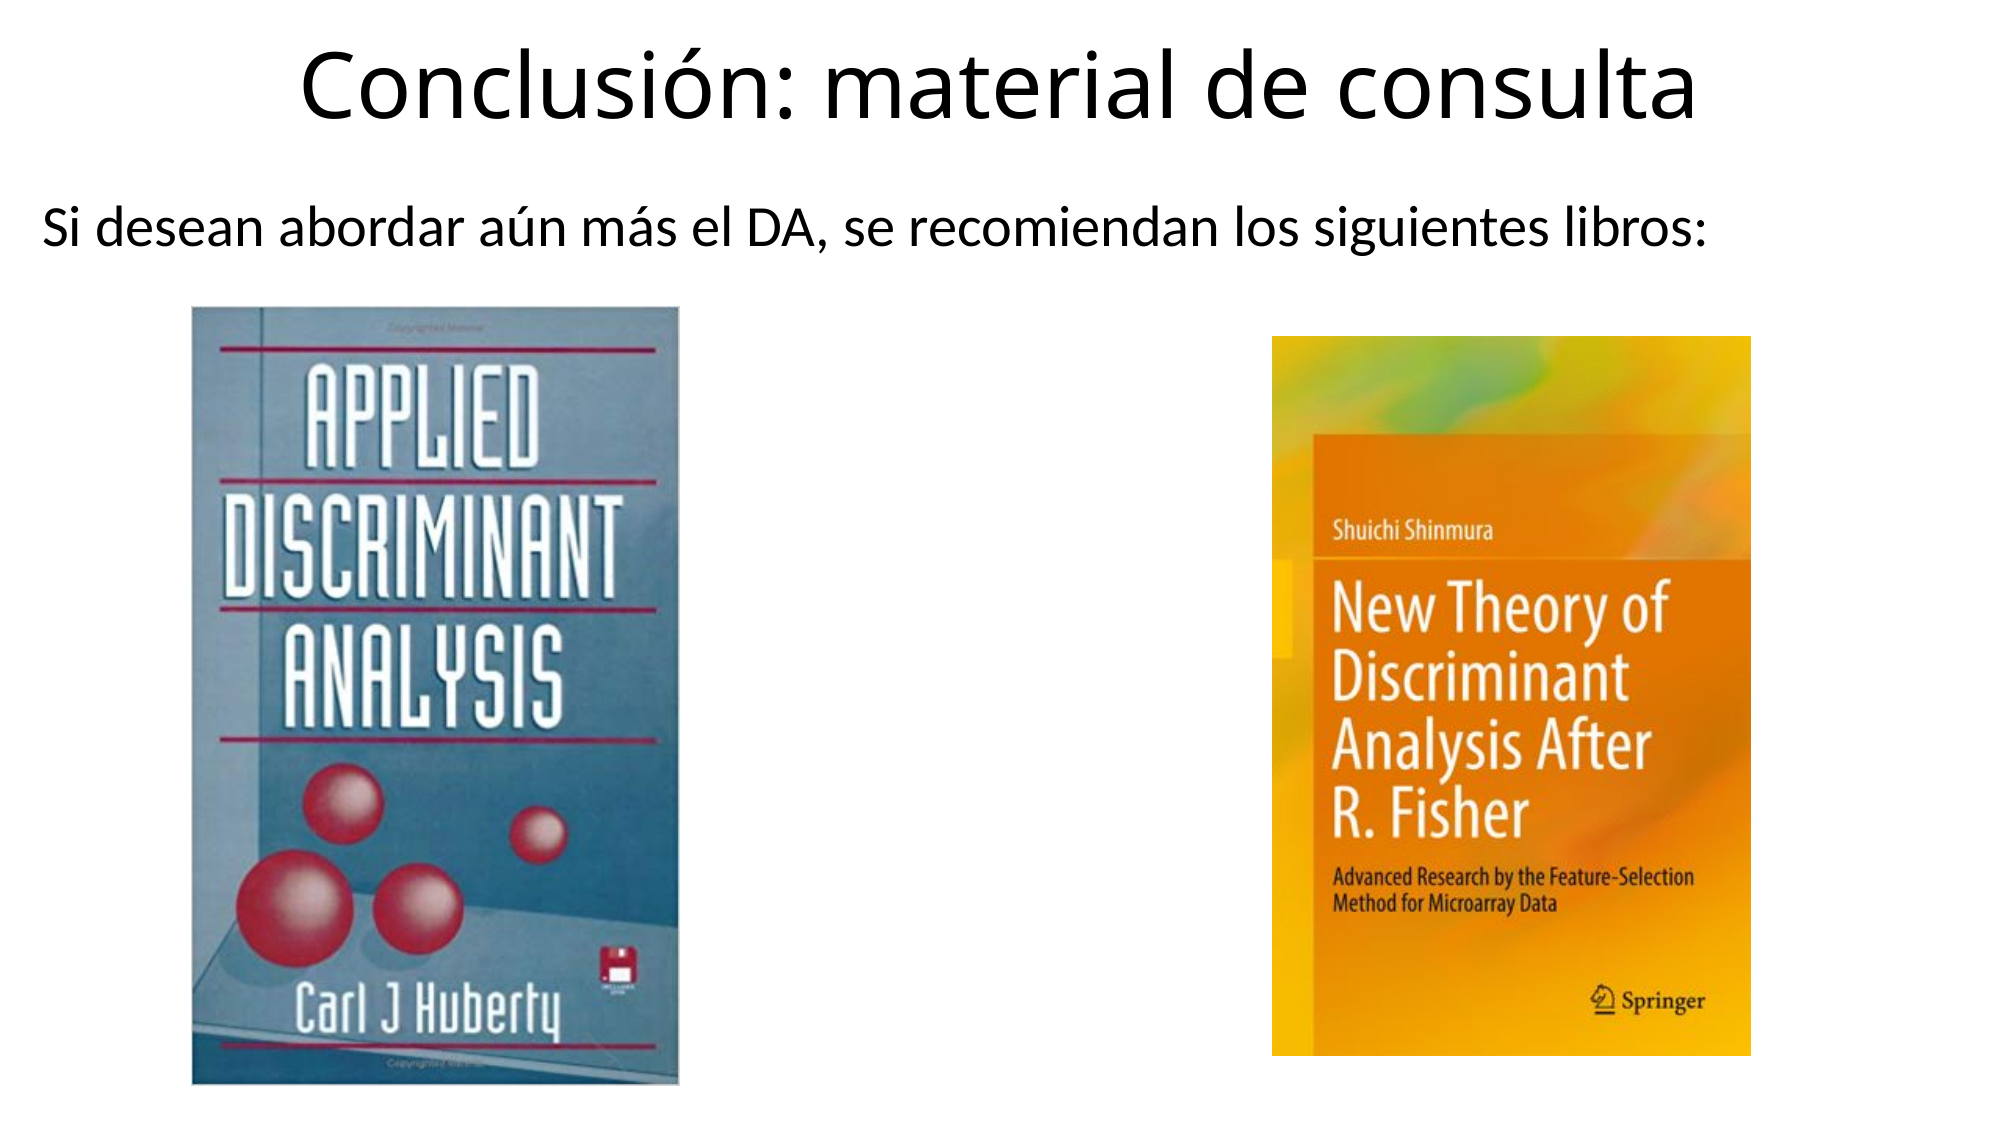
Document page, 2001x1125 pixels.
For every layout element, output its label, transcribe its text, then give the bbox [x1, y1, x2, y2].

picture [191, 306, 680, 1086]
text_box Conclusión: material de consulta [84, 25, 1917, 152]
list Si desean abordar aún más el DA, se recomiendan los siguientes libros: [27, 188, 1943, 903]
picture [1272, 336, 1751, 1056]
